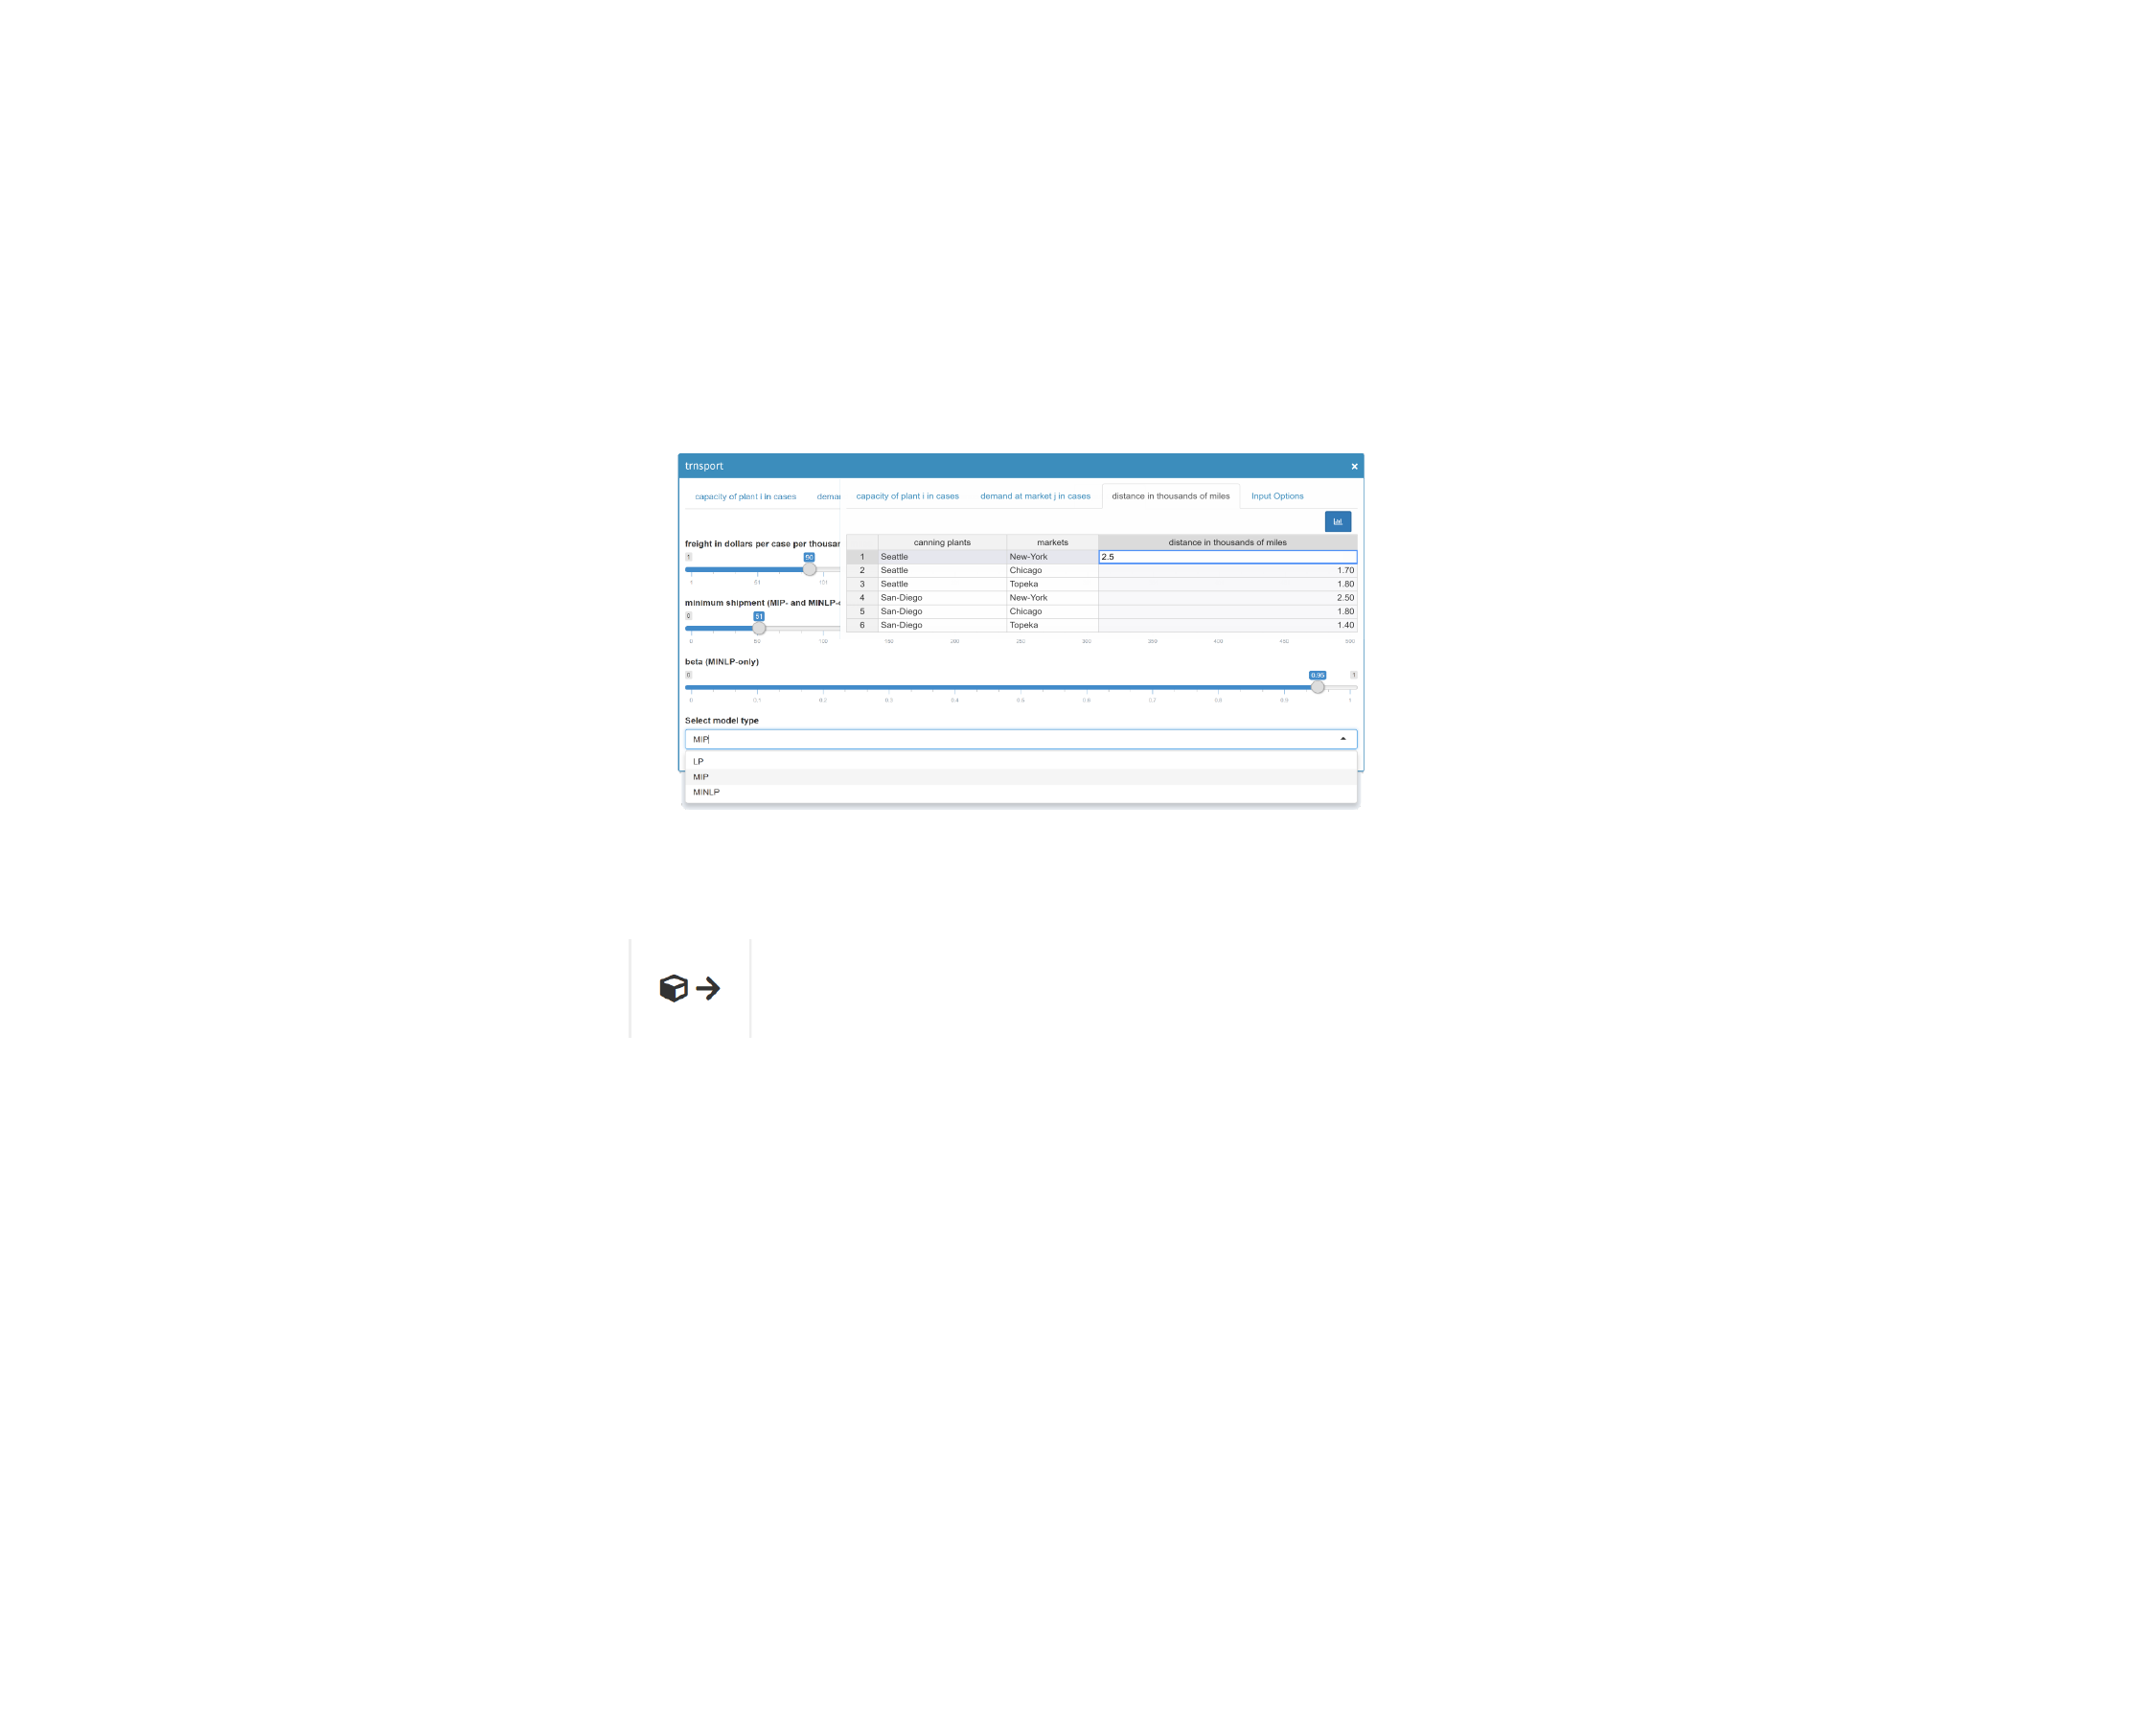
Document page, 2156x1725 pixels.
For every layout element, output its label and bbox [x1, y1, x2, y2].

text_box [677, 453, 1365, 810]
picture [623, 939, 752, 1038]
